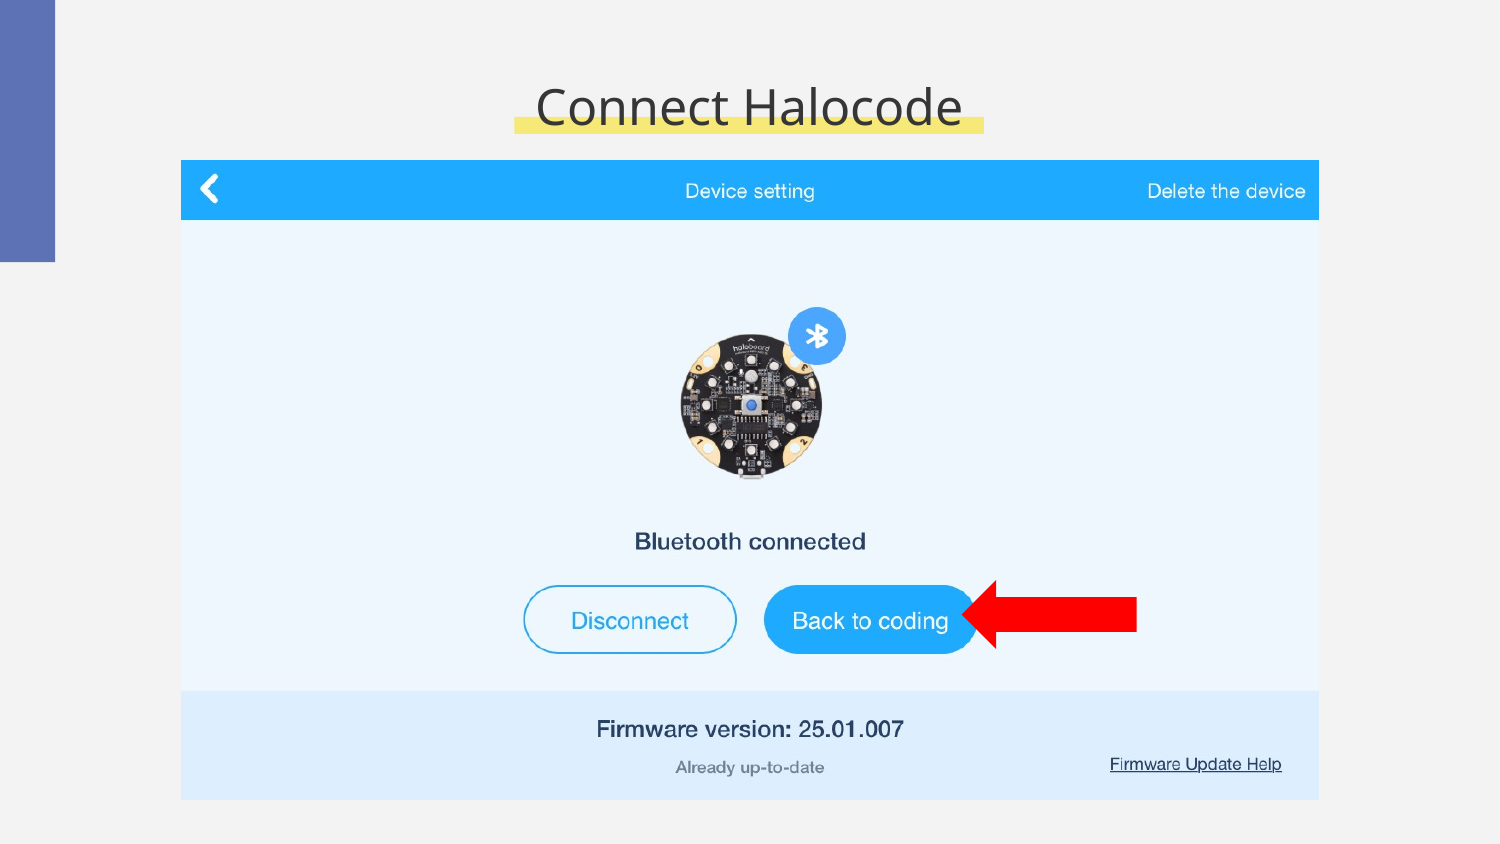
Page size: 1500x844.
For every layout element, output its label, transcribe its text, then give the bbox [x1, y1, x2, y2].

title Connect Halocode [51, 60, 1449, 155]
picture [181, 159, 1319, 800]
